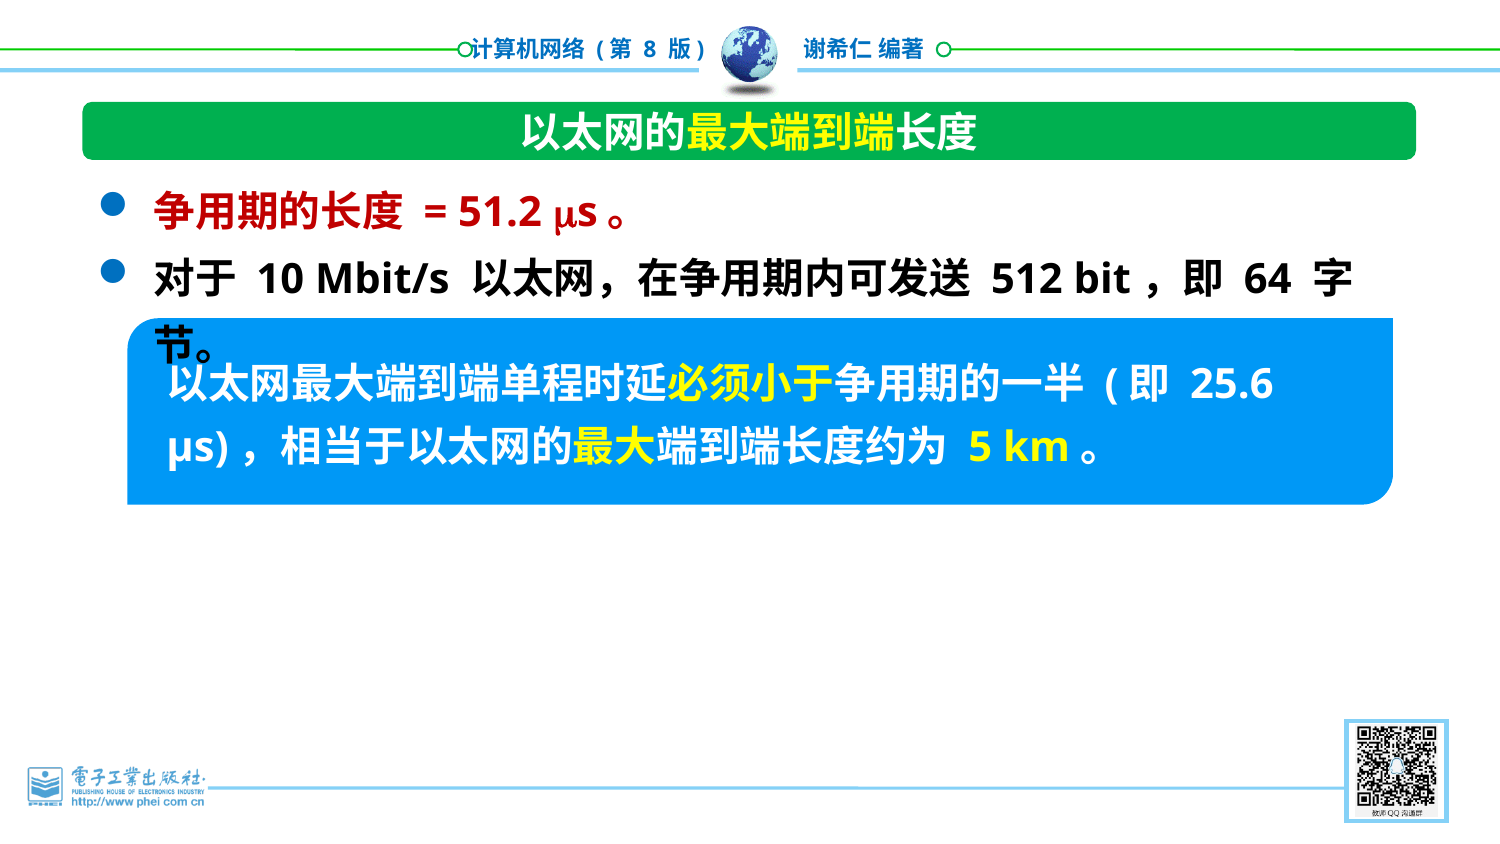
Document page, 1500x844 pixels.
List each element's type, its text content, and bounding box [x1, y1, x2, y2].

text_box [125, 376, 1396, 507]
text_box 以太网最大端到端单程时延必须小于争用期的一半 (即 25.6 μs)，相当于以太网的最大端到端长度约为 5 km。 [151, 376, 1393, 478]
picture [1355, 724, 1438, 817]
text_box [82, 101, 504, 160]
text_box 争用期的长度 = 51.2 s。 对于 10 Mbit/s 以太网，在争用期内可发送 512 bit，即 64 字节。 [82, 160, 1445, 376]
picture [719, 24, 779, 98]
text_box [994, 101, 1417, 160]
picture [23, 764, 208, 809]
text_box 以太网的最大端到端长度 [504, 98, 994, 160]
